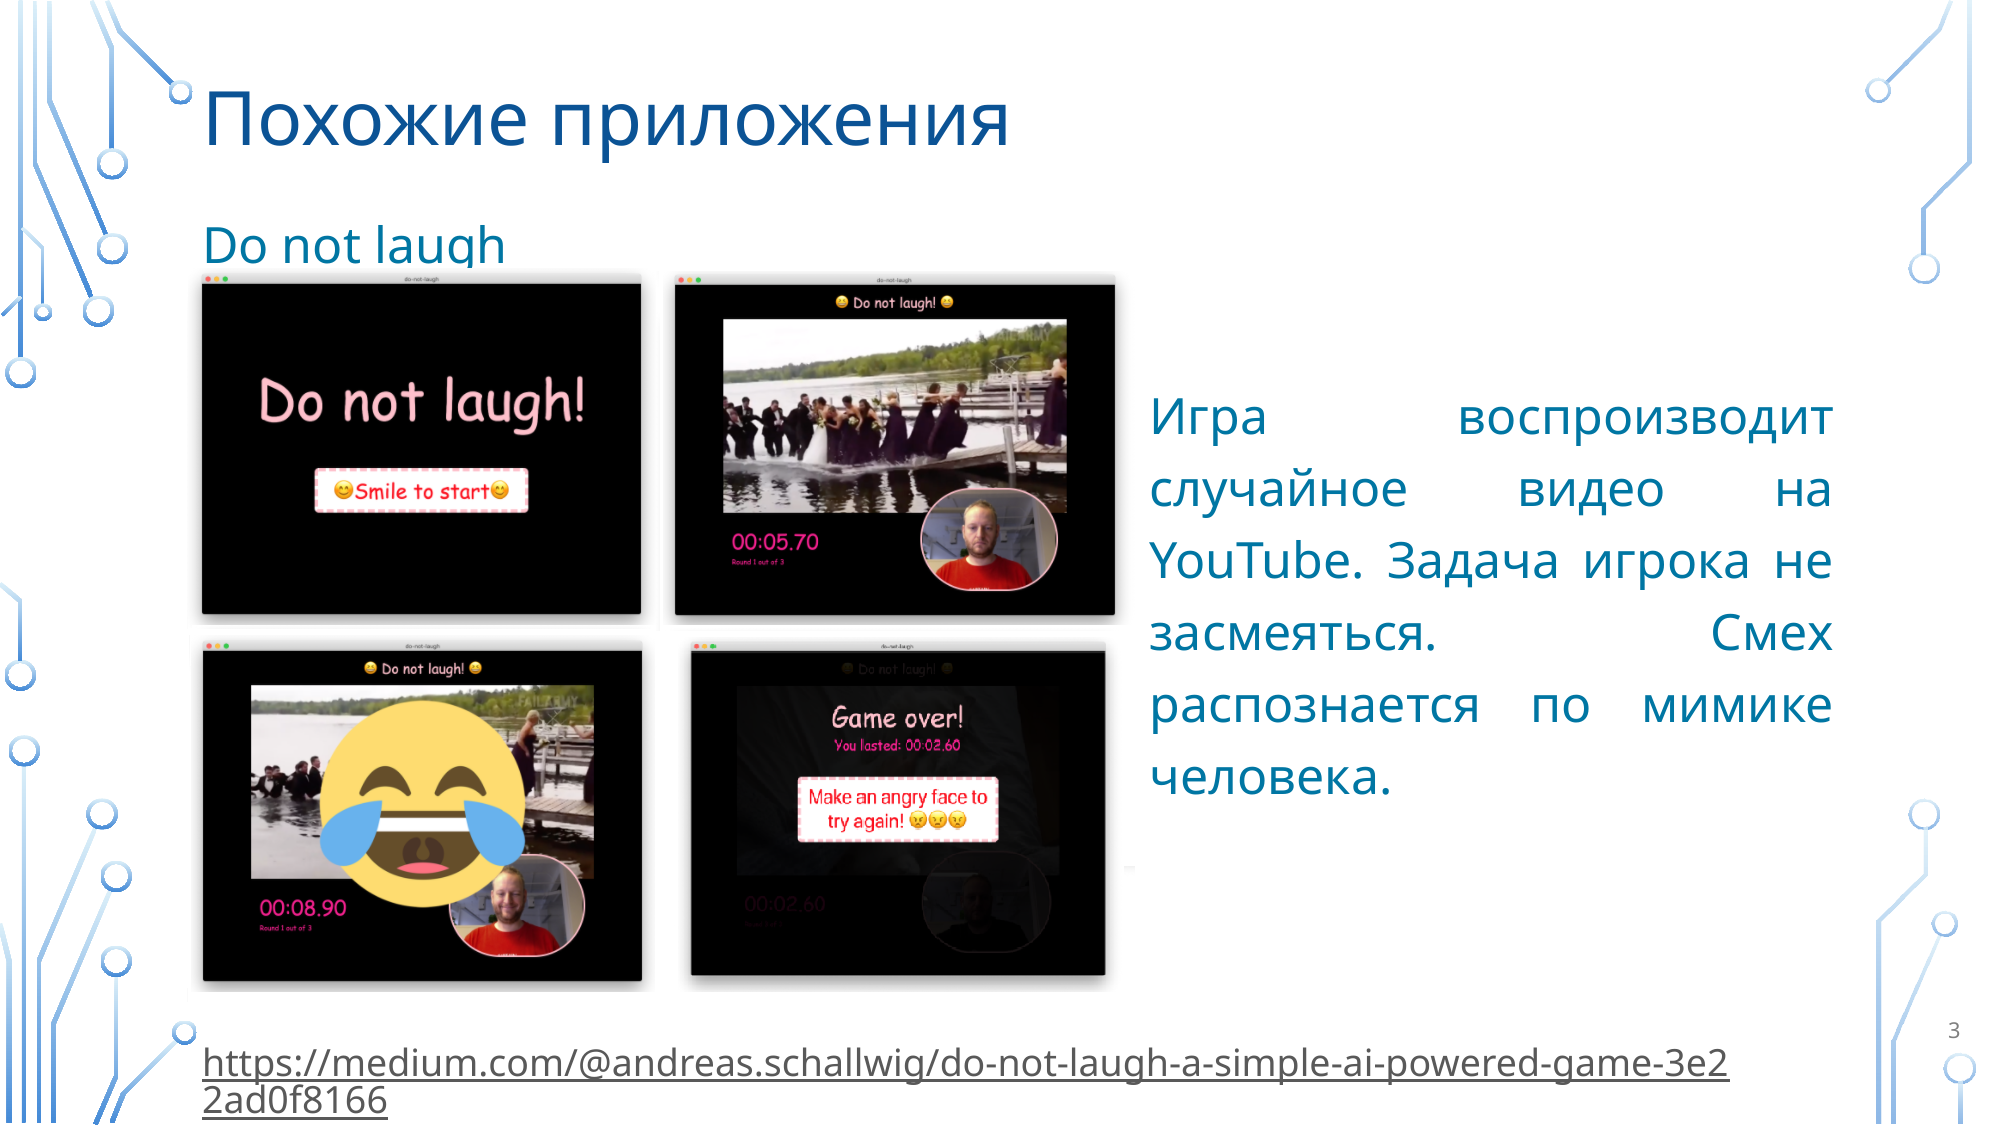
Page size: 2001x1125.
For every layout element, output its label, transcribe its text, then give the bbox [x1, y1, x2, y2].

picture [187, 268, 1135, 1002]
list Do not laugh [187, 193, 1135, 268]
title Похожие приложения [187, 0, 1813, 243]
text_box Игра воспроизводит случайное видео на YouTube. Задача игрока не засмеяться. Смех распознается по мимике человека. [1135, 365, 1849, 947]
text_box https://medium.com/@andreas.schallwig/do-not-laugh-a-simple-ai-powered-game-3e22ad0f8166 [187, 1031, 1765, 1098]
slide_number 3 [1849, 1001, 1976, 1062]
